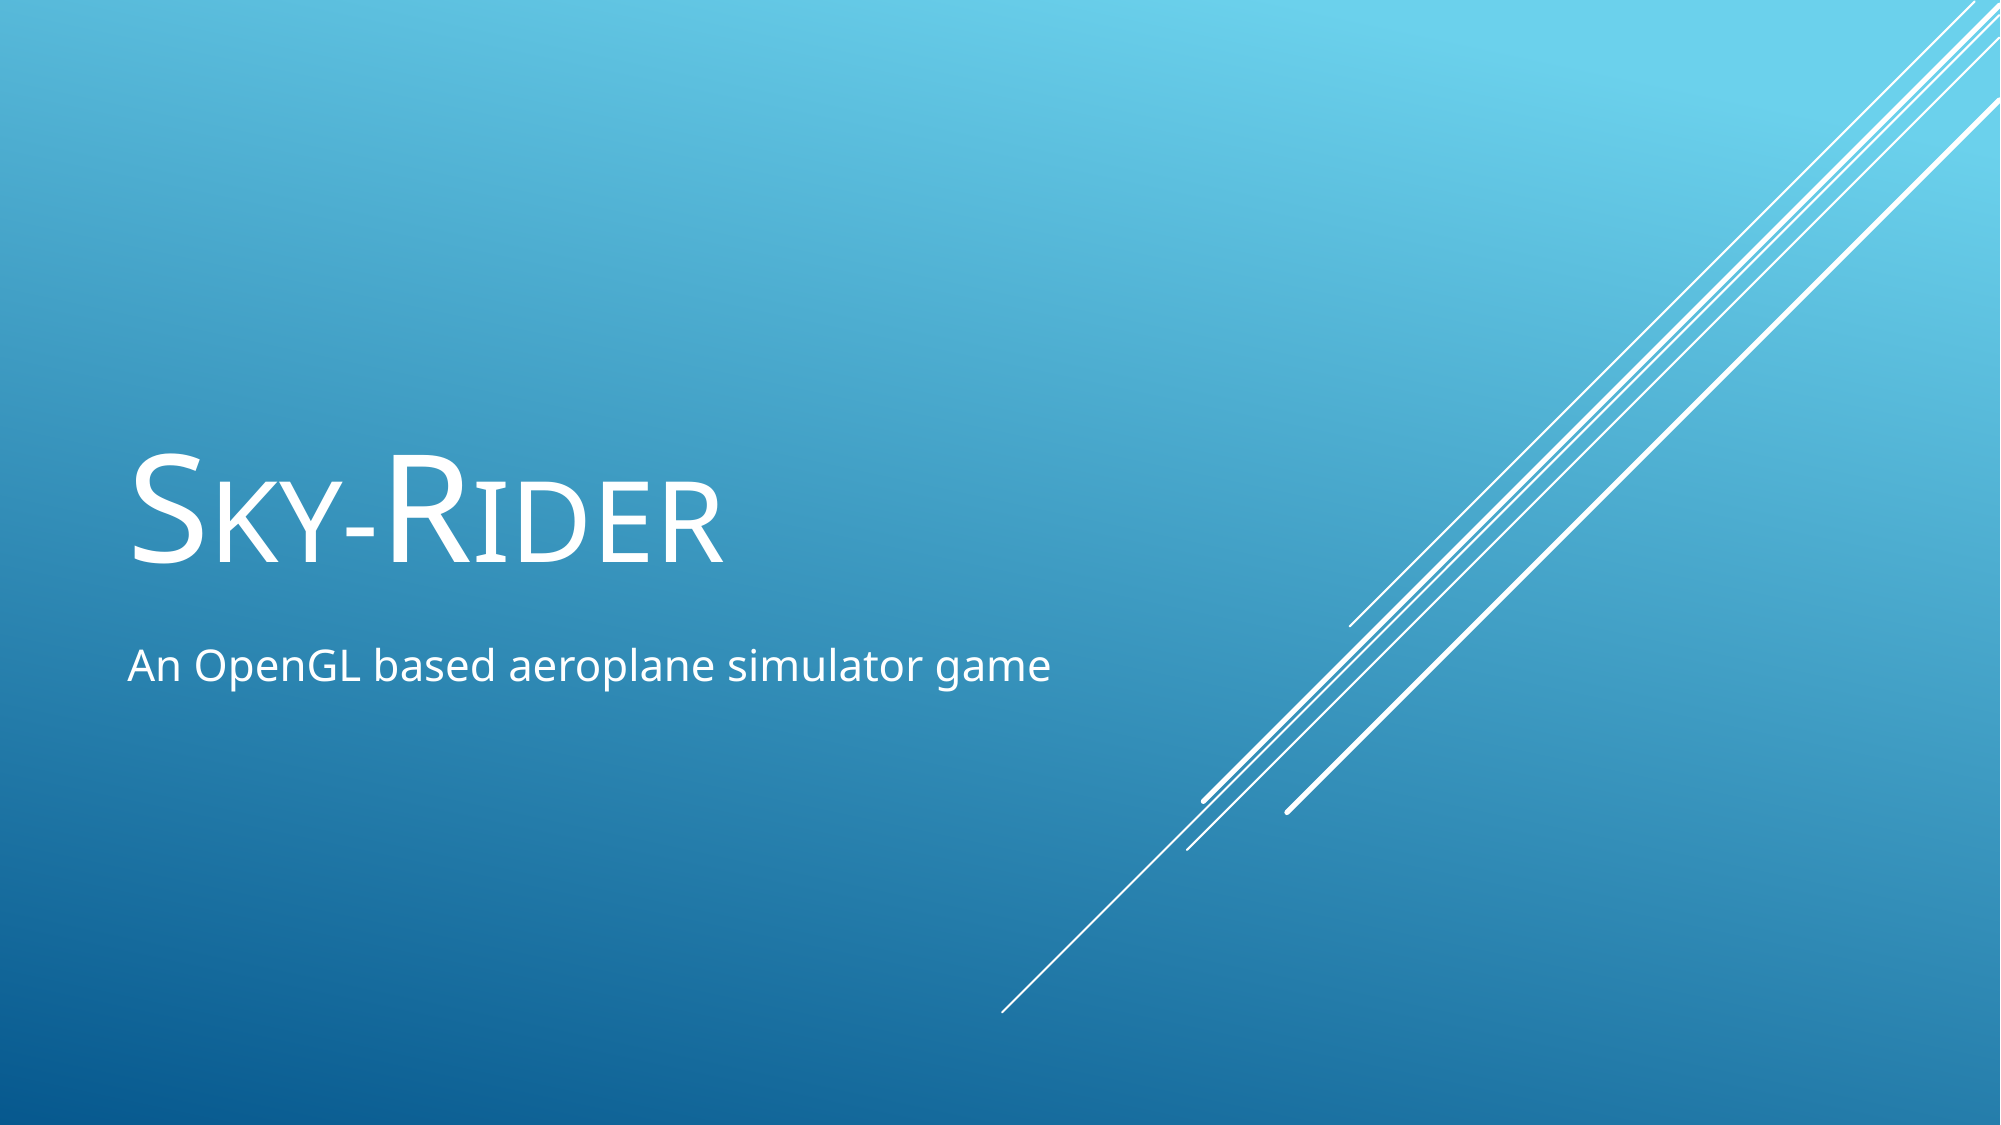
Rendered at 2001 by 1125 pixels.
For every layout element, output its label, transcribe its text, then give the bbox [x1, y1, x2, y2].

subtitle An OpenGL based aeroplane simulator game [112, 630, 1163, 950]
title Sky-Rider [112, 112, 1425, 600]
